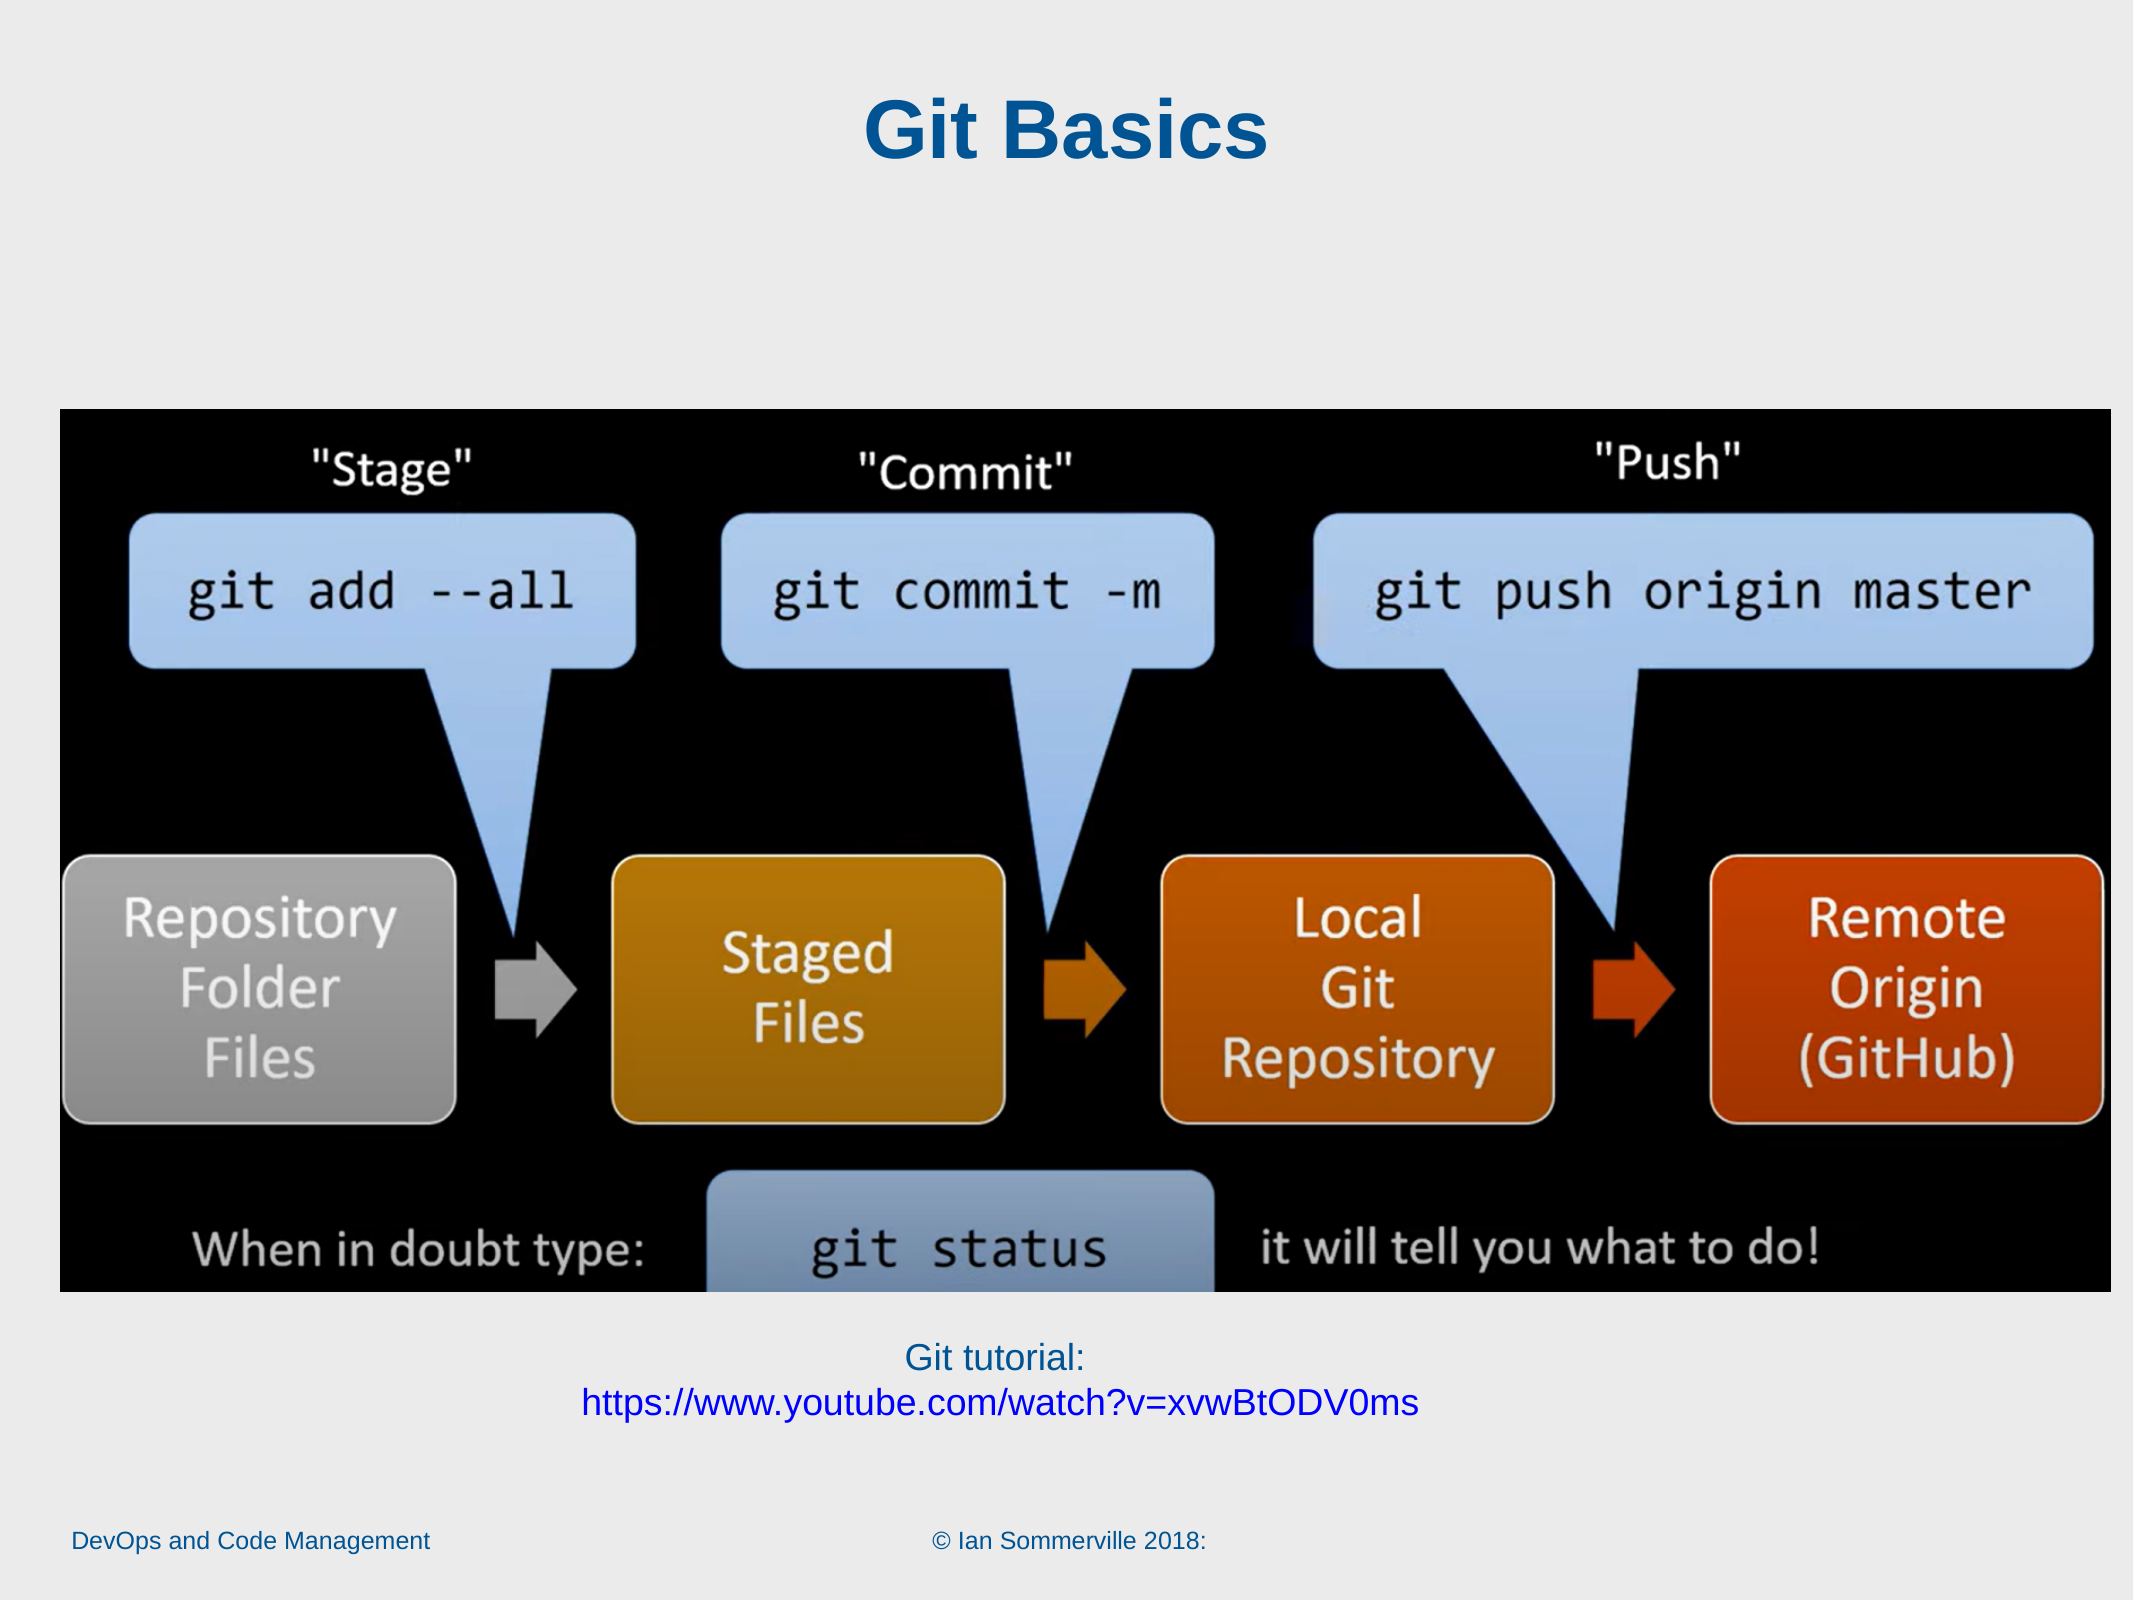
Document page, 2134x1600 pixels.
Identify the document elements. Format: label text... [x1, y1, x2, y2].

title Git Basics [80, 66, 2053, 248]
picture [60, 409, 2111, 1292]
text_box Git tutorial: https://www.youtube.com/watch?v=xvwBtODV0ms [572, 1325, 1429, 1477]
